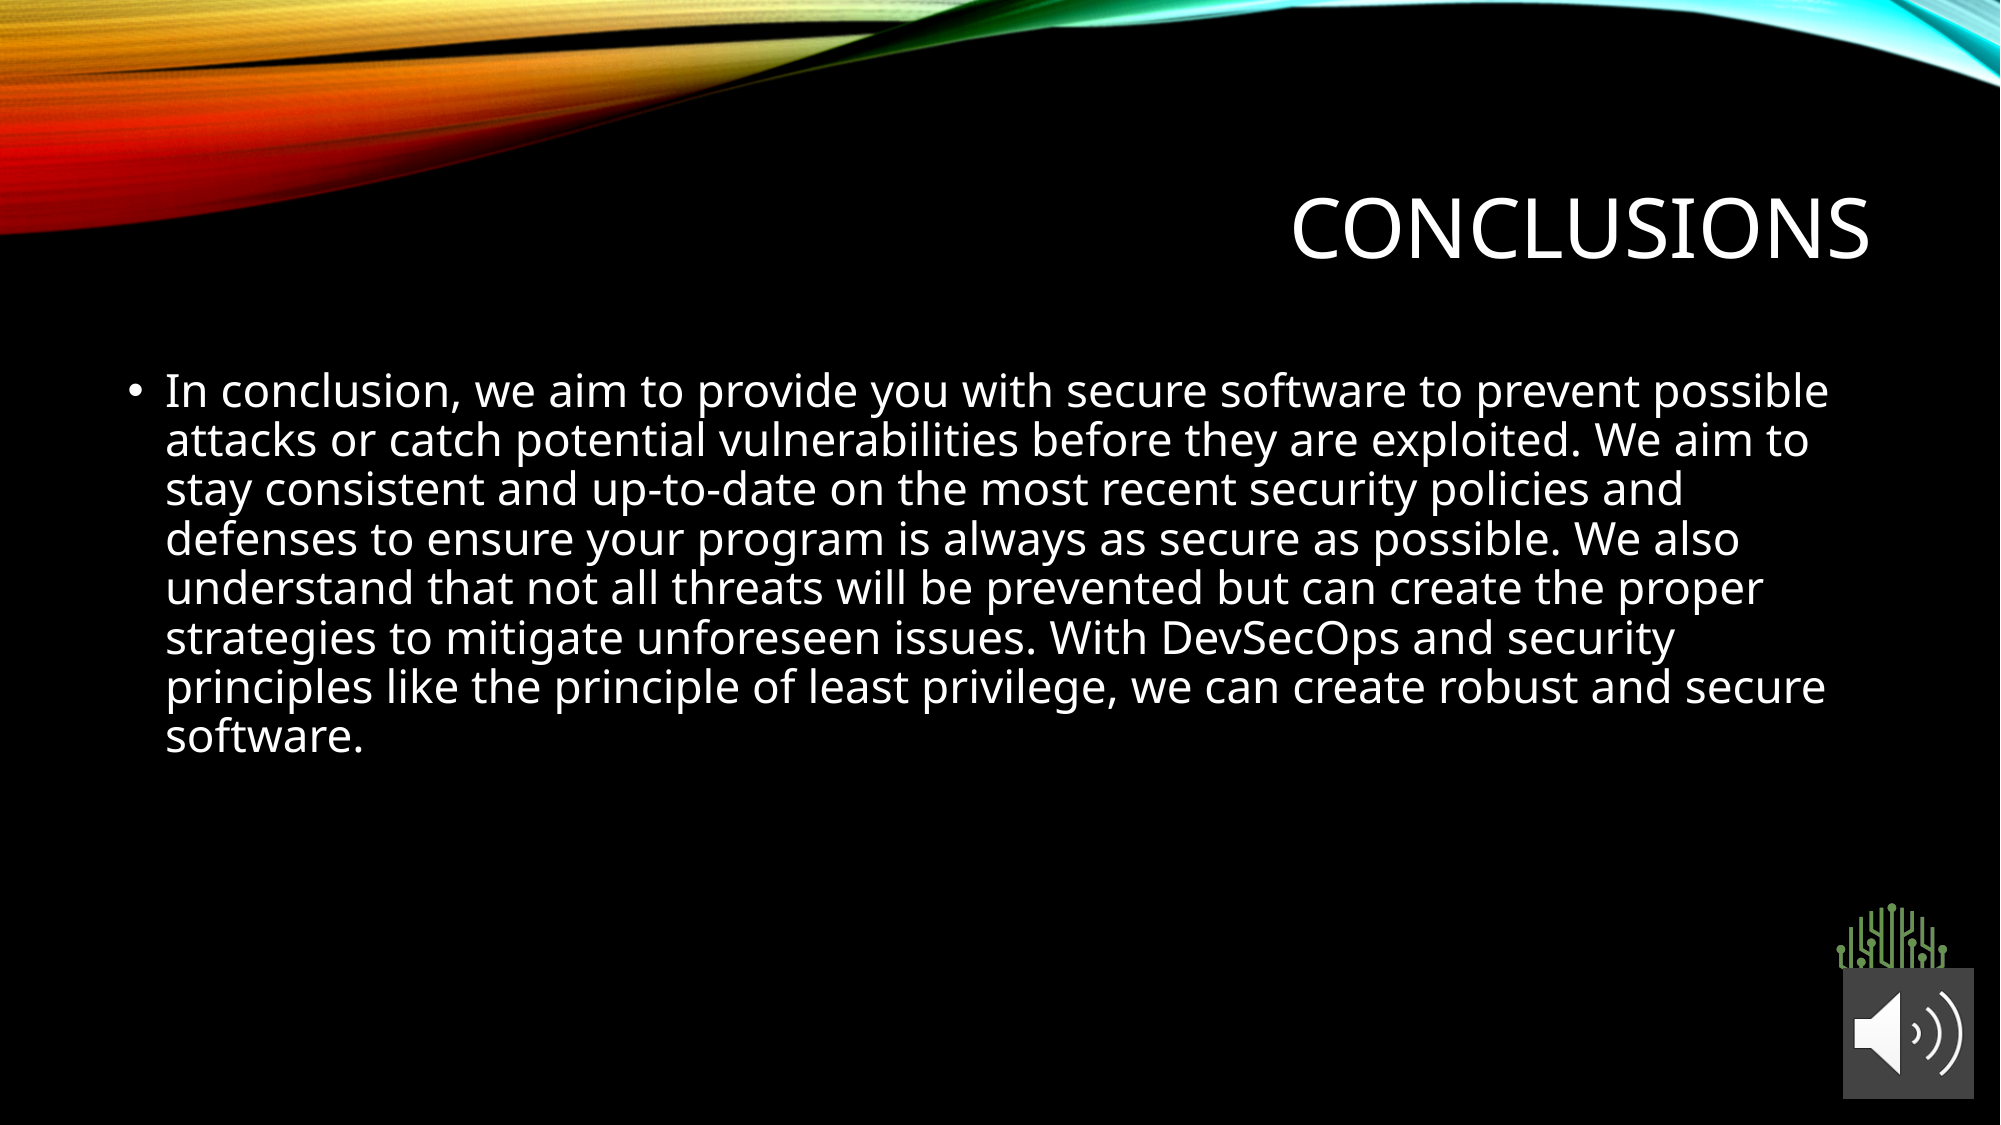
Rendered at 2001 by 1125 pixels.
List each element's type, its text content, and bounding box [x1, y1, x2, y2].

title CONCLUSIONS [474, 125, 1888, 338]
picture [0, 0, 2000, 237]
picture [1817, 892, 1976, 1101]
list In conclusion, we aim to provide you with secure software to prevent possible attacks or catch potential vulnerabilities before they are exploited. We aim to stay consistent and up-to-date on the most recent security policies and defenses to ensure your program is always as secure as possible. We also understand that not all threats will be prevented but can create the proper strategies to mitigate unforeseen issues. With DevSecOps and security principles like the principle of least privilege, we can create robust and secure software. [112, 360, 1888, 1021]
